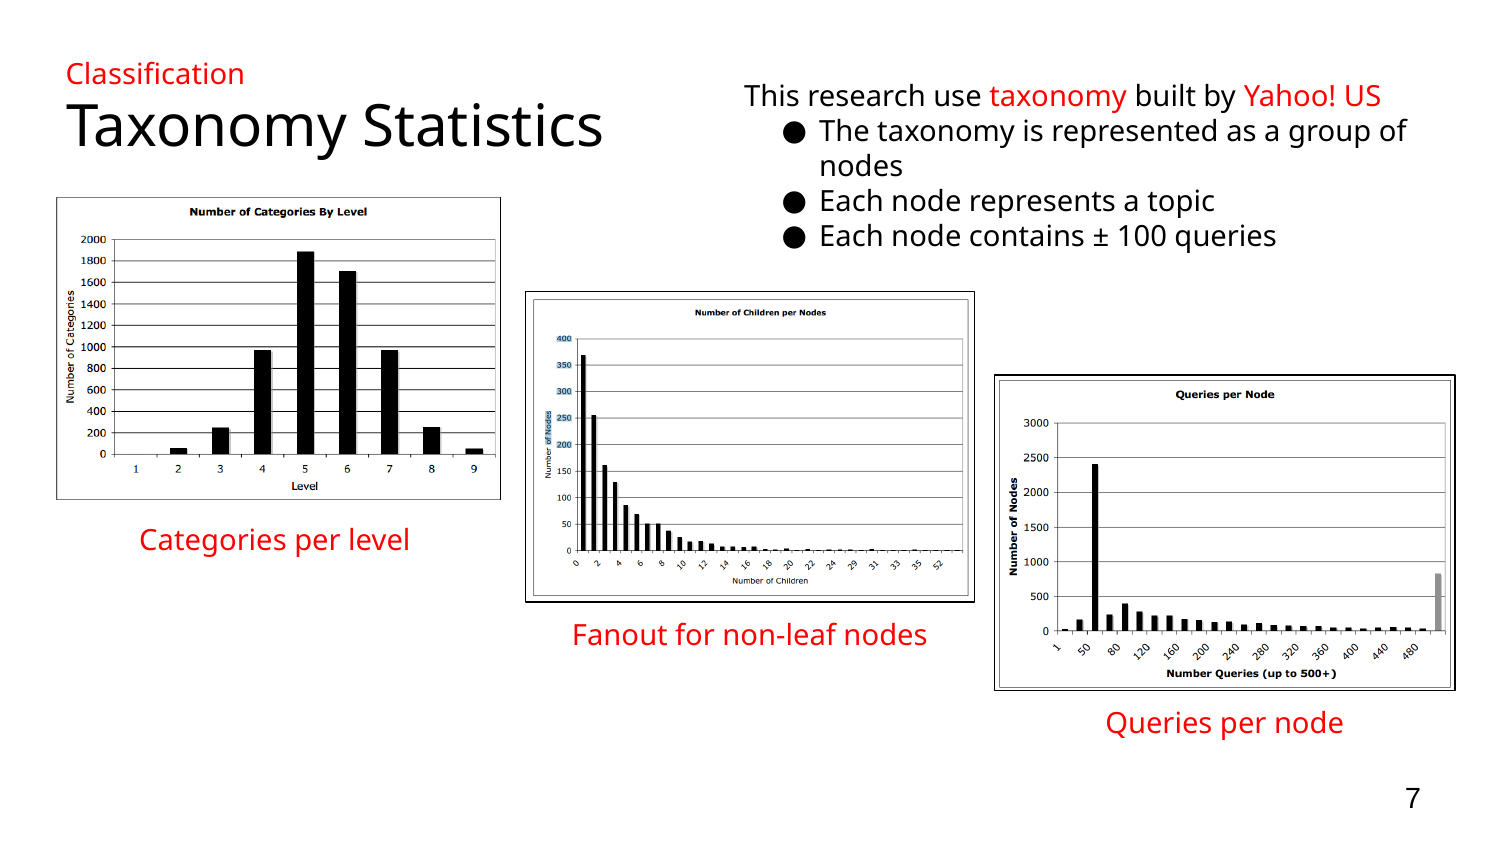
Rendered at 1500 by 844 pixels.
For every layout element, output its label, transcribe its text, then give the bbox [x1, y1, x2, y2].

title Taxonomy Statistics [51, 72, 729, 157]
text_box Queries per node [995, 695, 1455, 755]
picture [994, 375, 1455, 690]
text_box Classification [50, 39, 655, 90]
picture [50, 191, 505, 507]
picture [525, 291, 974, 602]
text_box Fanout for non-leaf nodes [526, 610, 974, 666]
text_box Categories per level [51, 515, 499, 571]
text_box This research use taxonomy built by Yahoo! US The taxonomy is represented as a group of nodes Each node represents a topic Each node contains ± 100 queries [729, 62, 1455, 269]
slide_number ‹#› [1389, 764, 1480, 830]
